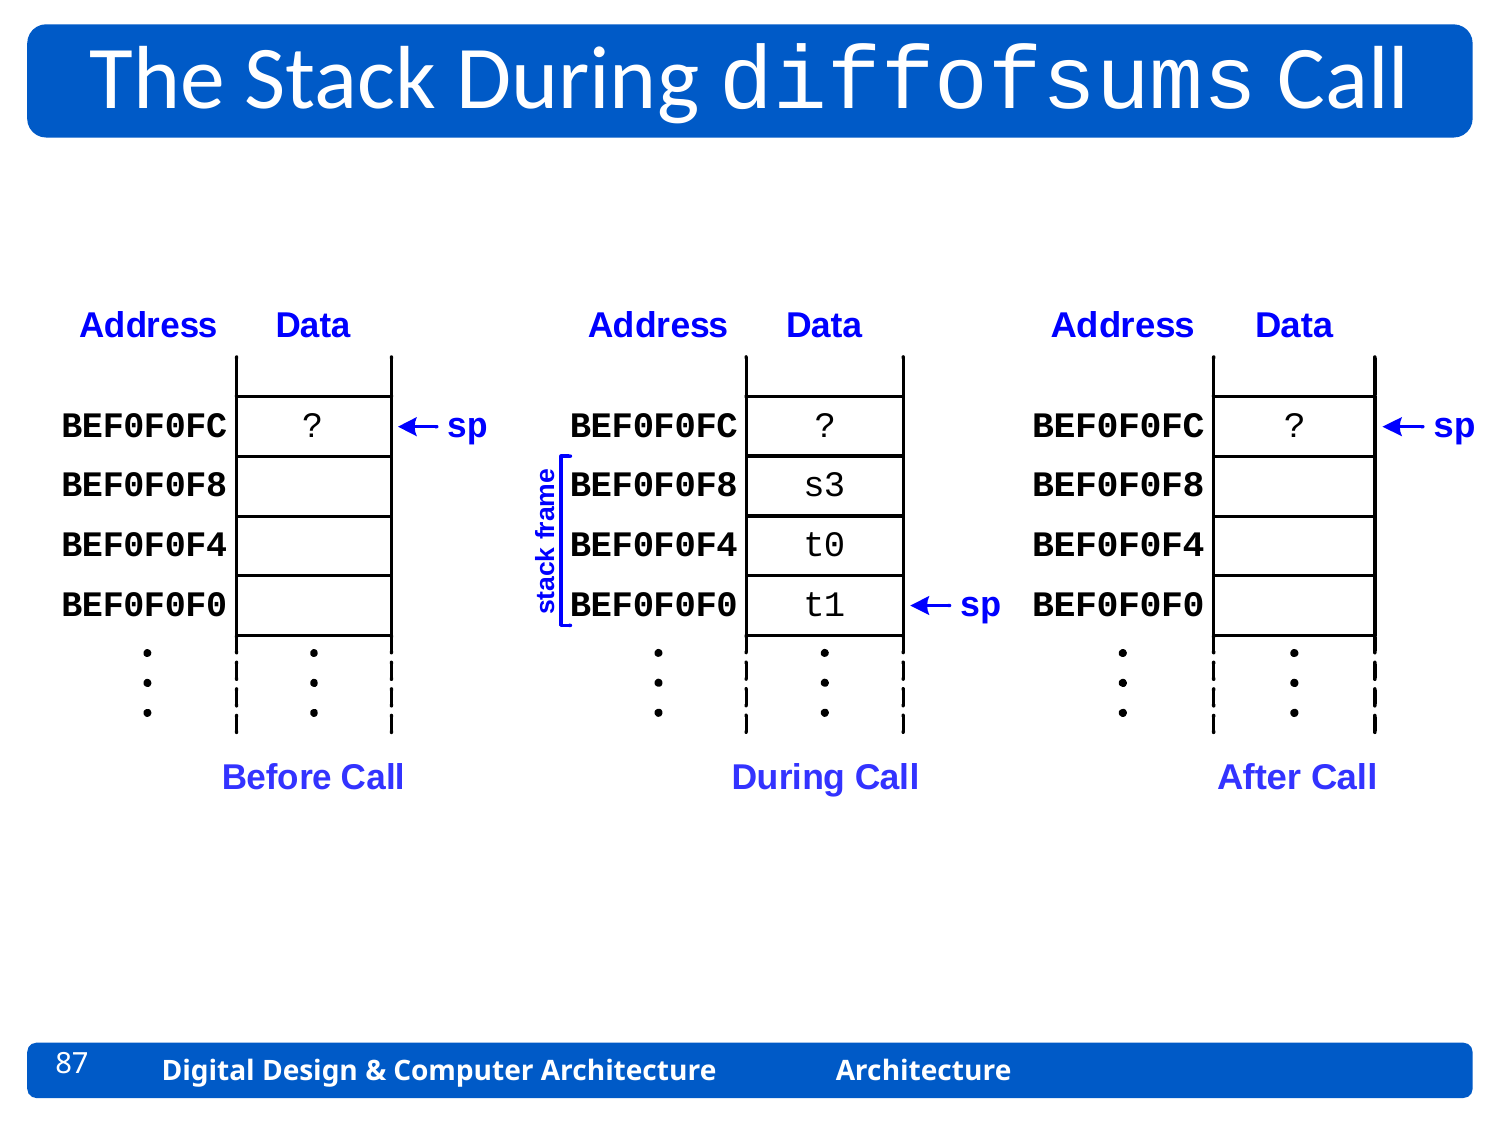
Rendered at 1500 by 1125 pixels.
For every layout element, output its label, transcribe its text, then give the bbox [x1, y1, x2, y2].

text_box The Stack During diffofsums Call [75, 11, 1463, 134]
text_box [524, 299, 1013, 805]
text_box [37, 299, 499, 805]
slide_number 87 [40, 1037, 164, 1096]
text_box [1025, 299, 1488, 805]
